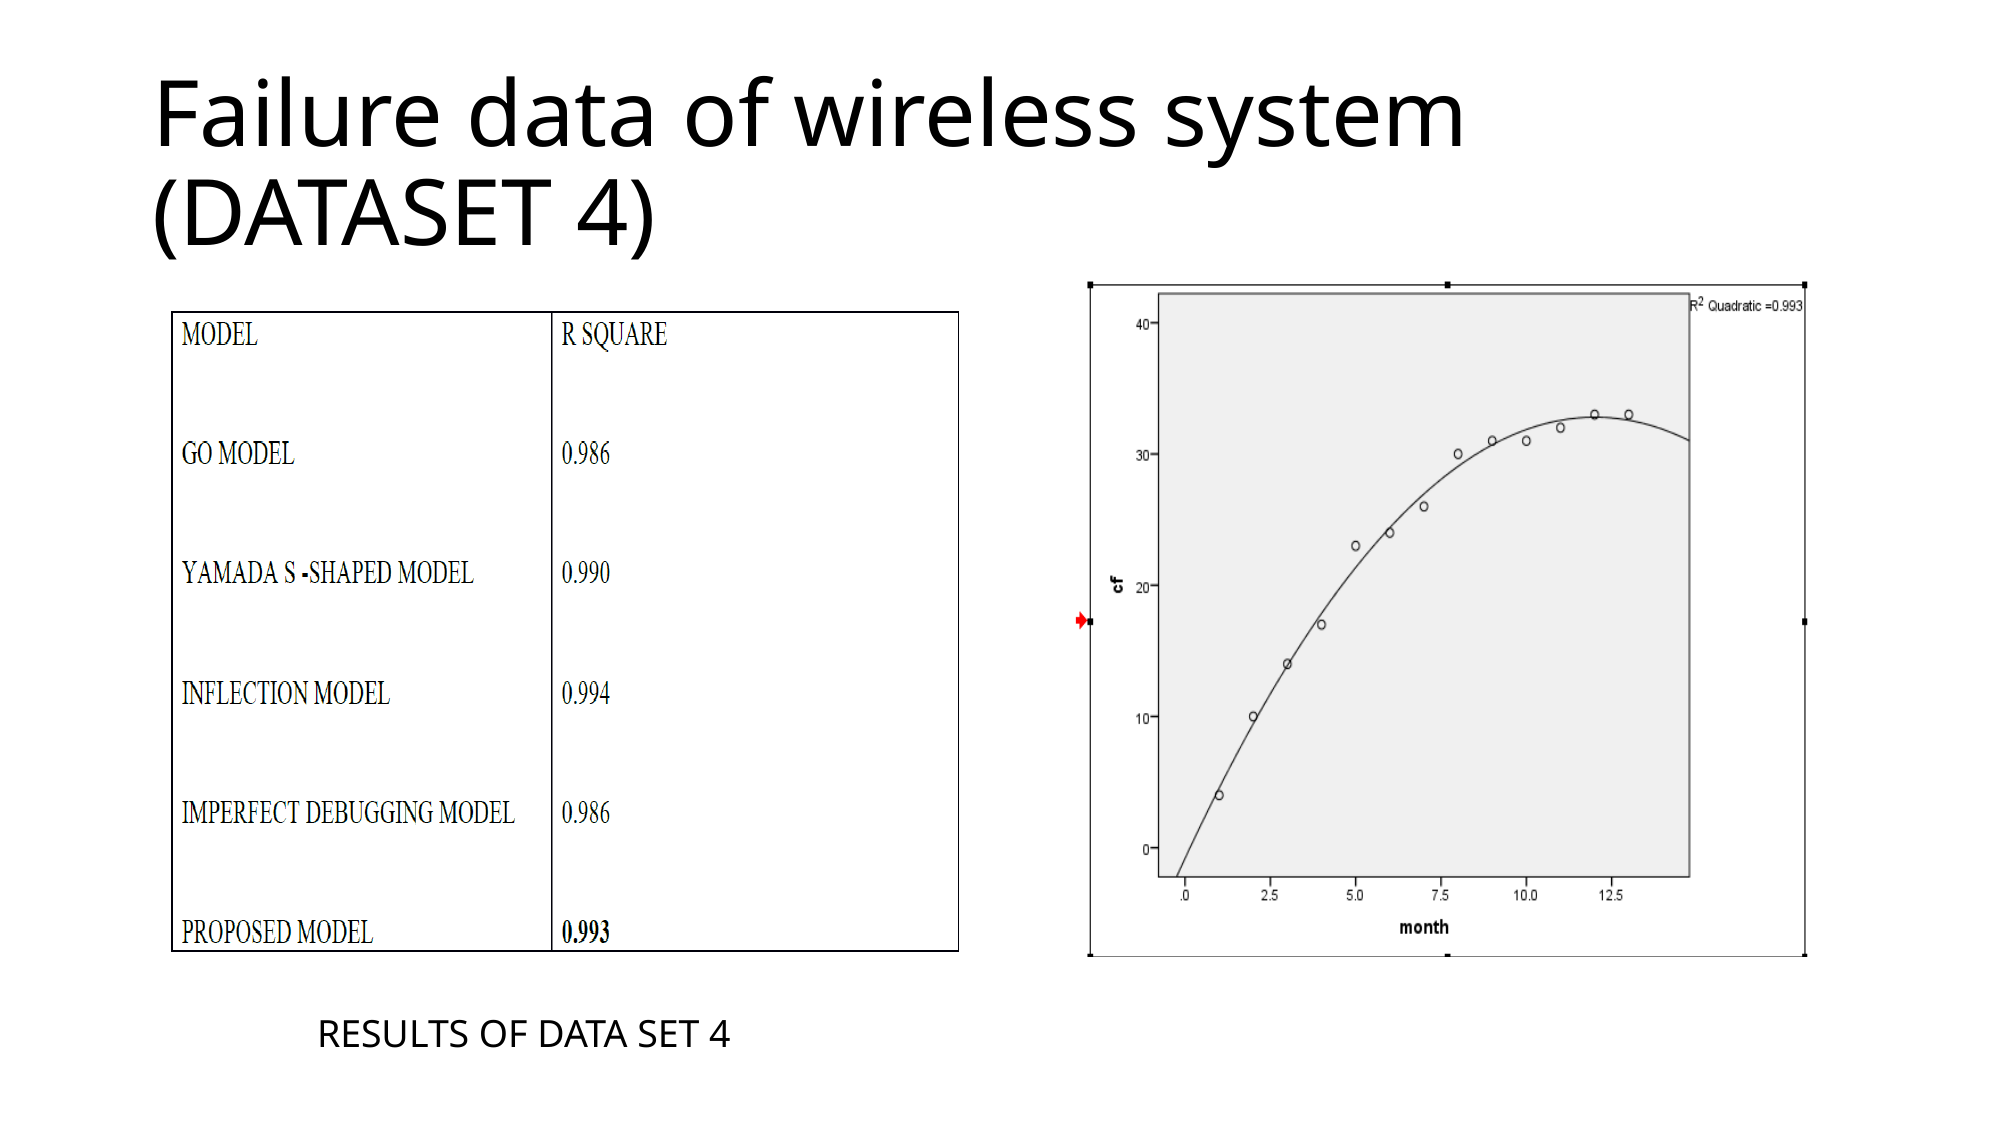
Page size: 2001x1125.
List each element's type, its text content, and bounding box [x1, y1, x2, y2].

title Failure data of wireless system (DATASET 4) [137, 59, 1863, 278]
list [137, 277, 988, 975]
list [1075, 259, 1808, 957]
text_box RESULTS OF DATA SET 4 [217, 1002, 880, 1108]
